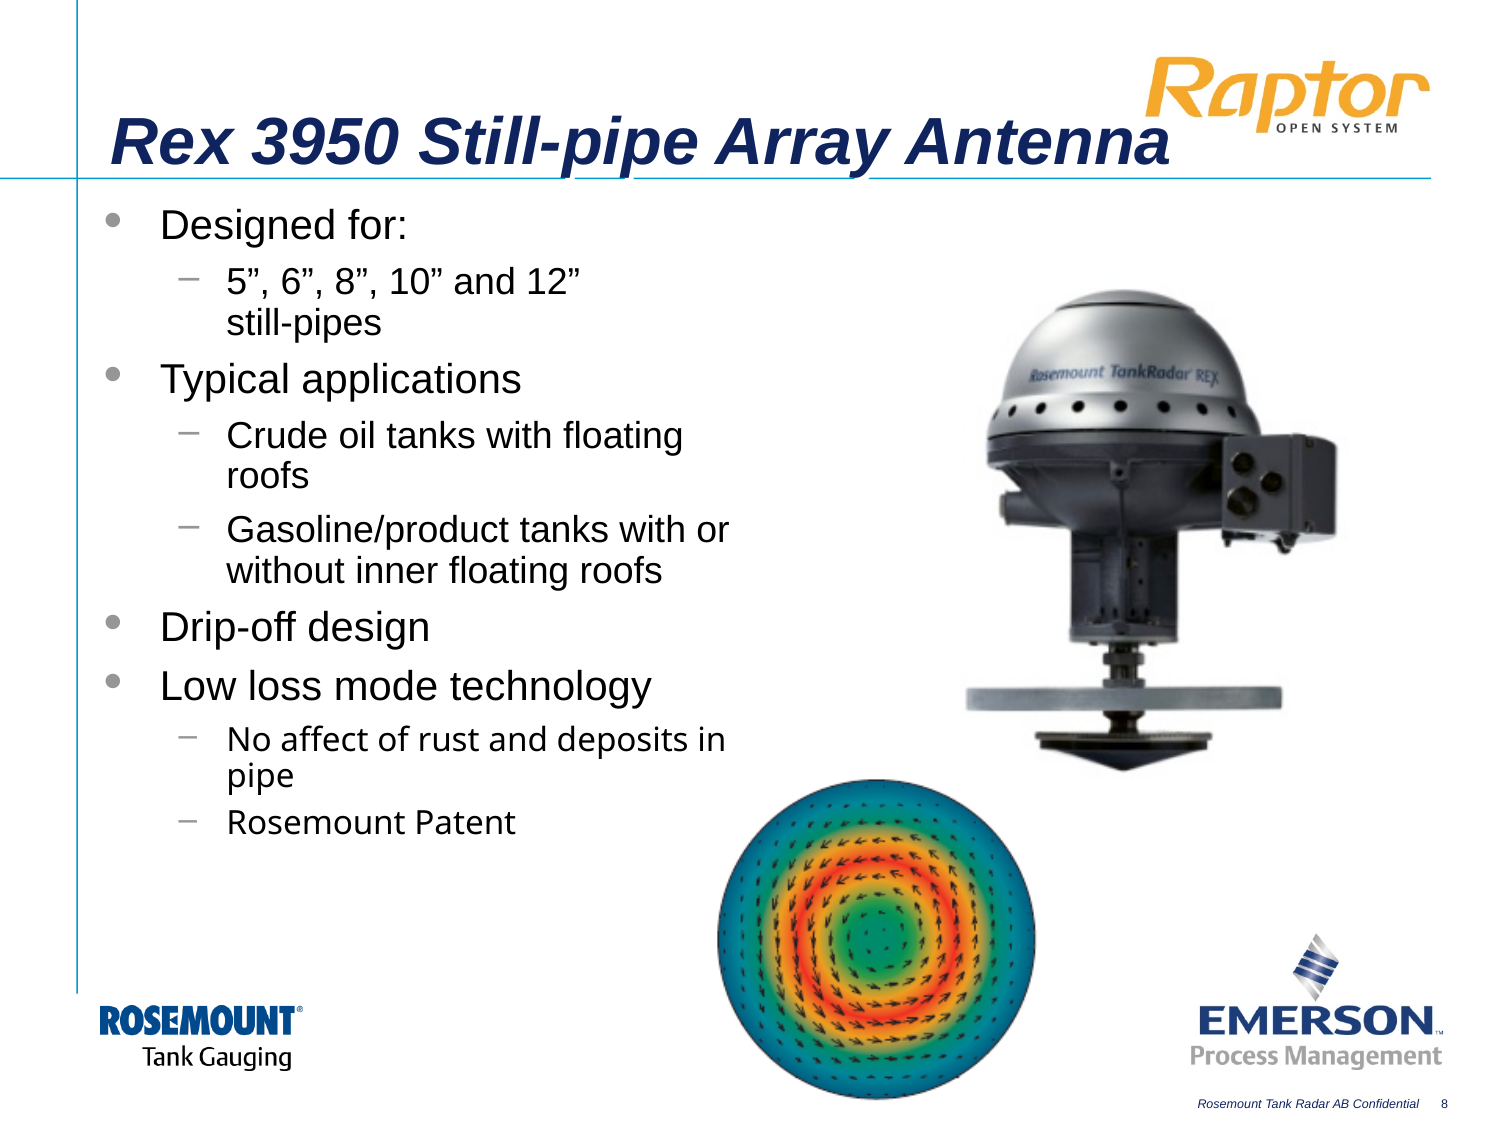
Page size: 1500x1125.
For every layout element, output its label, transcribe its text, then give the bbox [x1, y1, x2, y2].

list Designed for: 5”, 6”, 8”, 10” and 12” still-pipes Typical applications Crude oil tanks with floating roofs Gasoline/product tanks with or without inner floating roofs Drip-off design Low loss mode technology No affect of rust and deposits in pipe Rosemount Patent [88, 196, 762, 943]
slide_number 8 [1412, 1095, 1449, 1109]
picture [1139, 54, 1436, 135]
title Rex 3950 Still-pipe Array Antenna [95, 66, 1342, 186]
picture [702, 184, 1461, 1106]
picture [100, 1005, 303, 1071]
